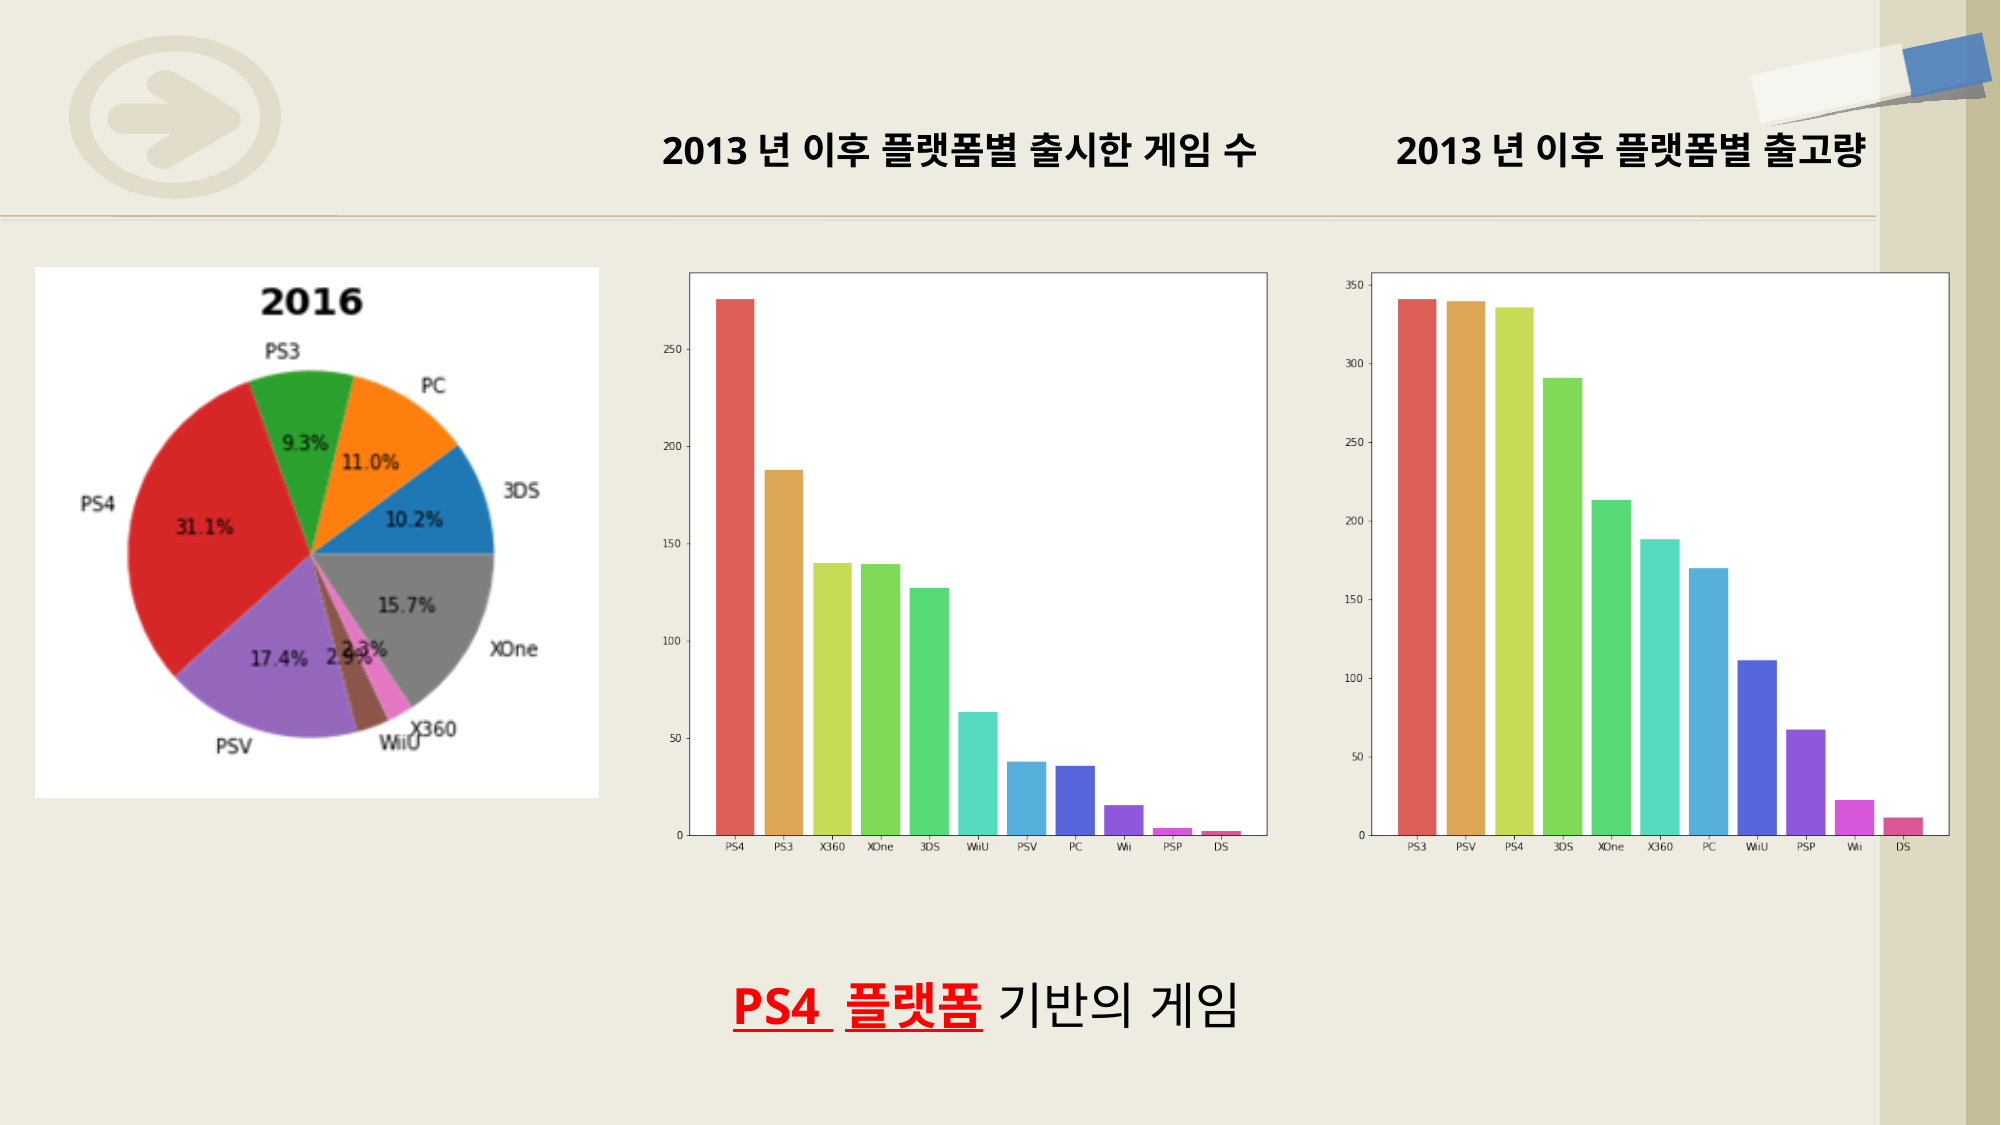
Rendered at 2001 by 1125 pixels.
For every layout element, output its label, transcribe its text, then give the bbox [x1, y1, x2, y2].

text_box 2013년 이후 플랫폼별 출고량 [1381, 119, 1883, 180]
text_box PS4 플랫폼 기반의 게임 [717, 967, 1282, 1043]
text_box 2013년 이후 플랫폼별 출시한 게임 수 [647, 119, 1273, 180]
picture [655, 265, 1275, 860]
picture [34, 266, 600, 798]
picture [1337, 265, 1956, 860]
